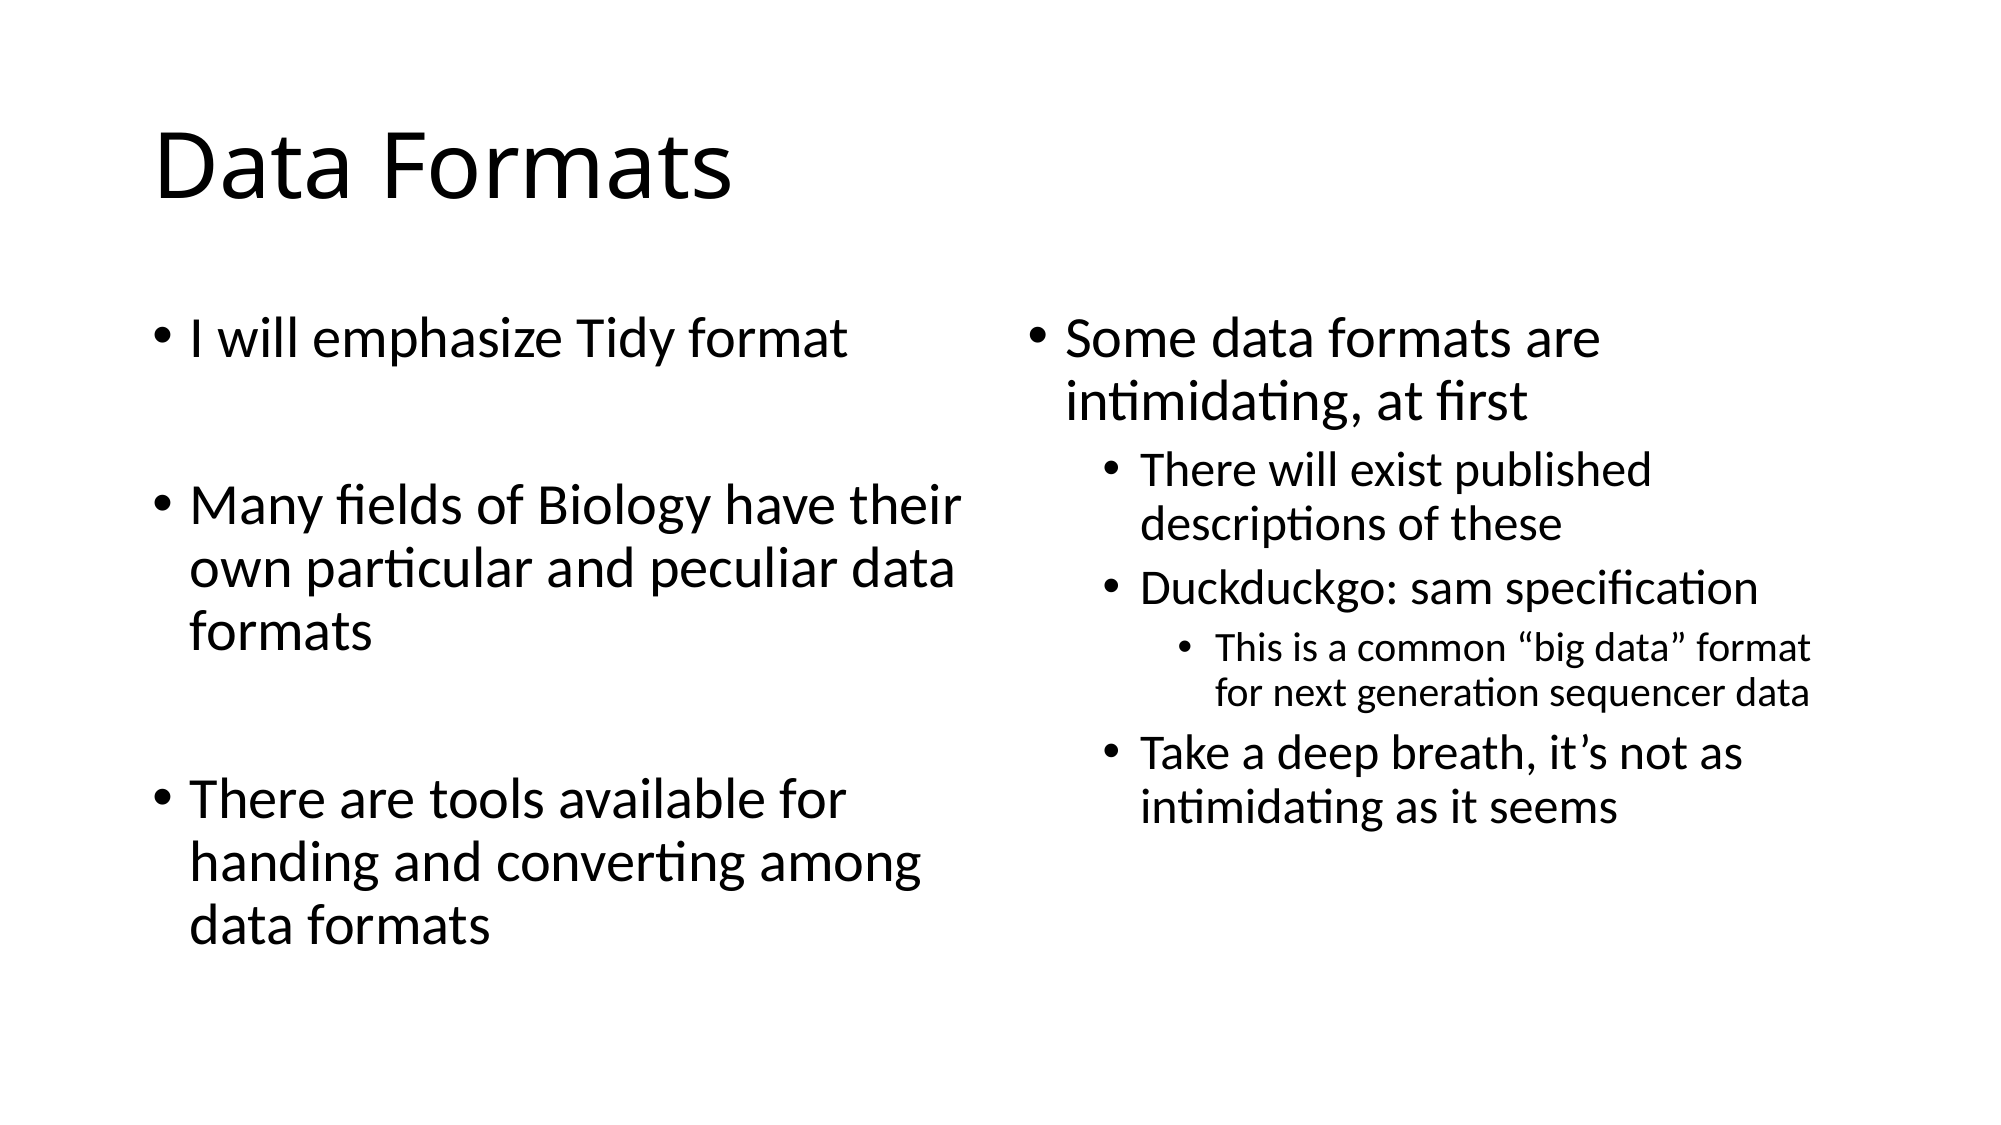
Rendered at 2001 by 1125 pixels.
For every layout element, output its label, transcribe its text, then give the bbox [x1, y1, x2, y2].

title Data Formats [137, 59, 1863, 278]
list Some data formats are intimidating, at first There will exist published descriptions of these Duckduckgo: sam specification This is a common “big data” format for next generation sequencer data Take a deep breath, it’s not as intimidating as it seems [1012, 299, 1863, 1014]
list I will emphasize Tidy format Many fields of Biology have their own particular and peculiar data formats There are tools available for handing and converting among data formats [137, 299, 988, 1014]
